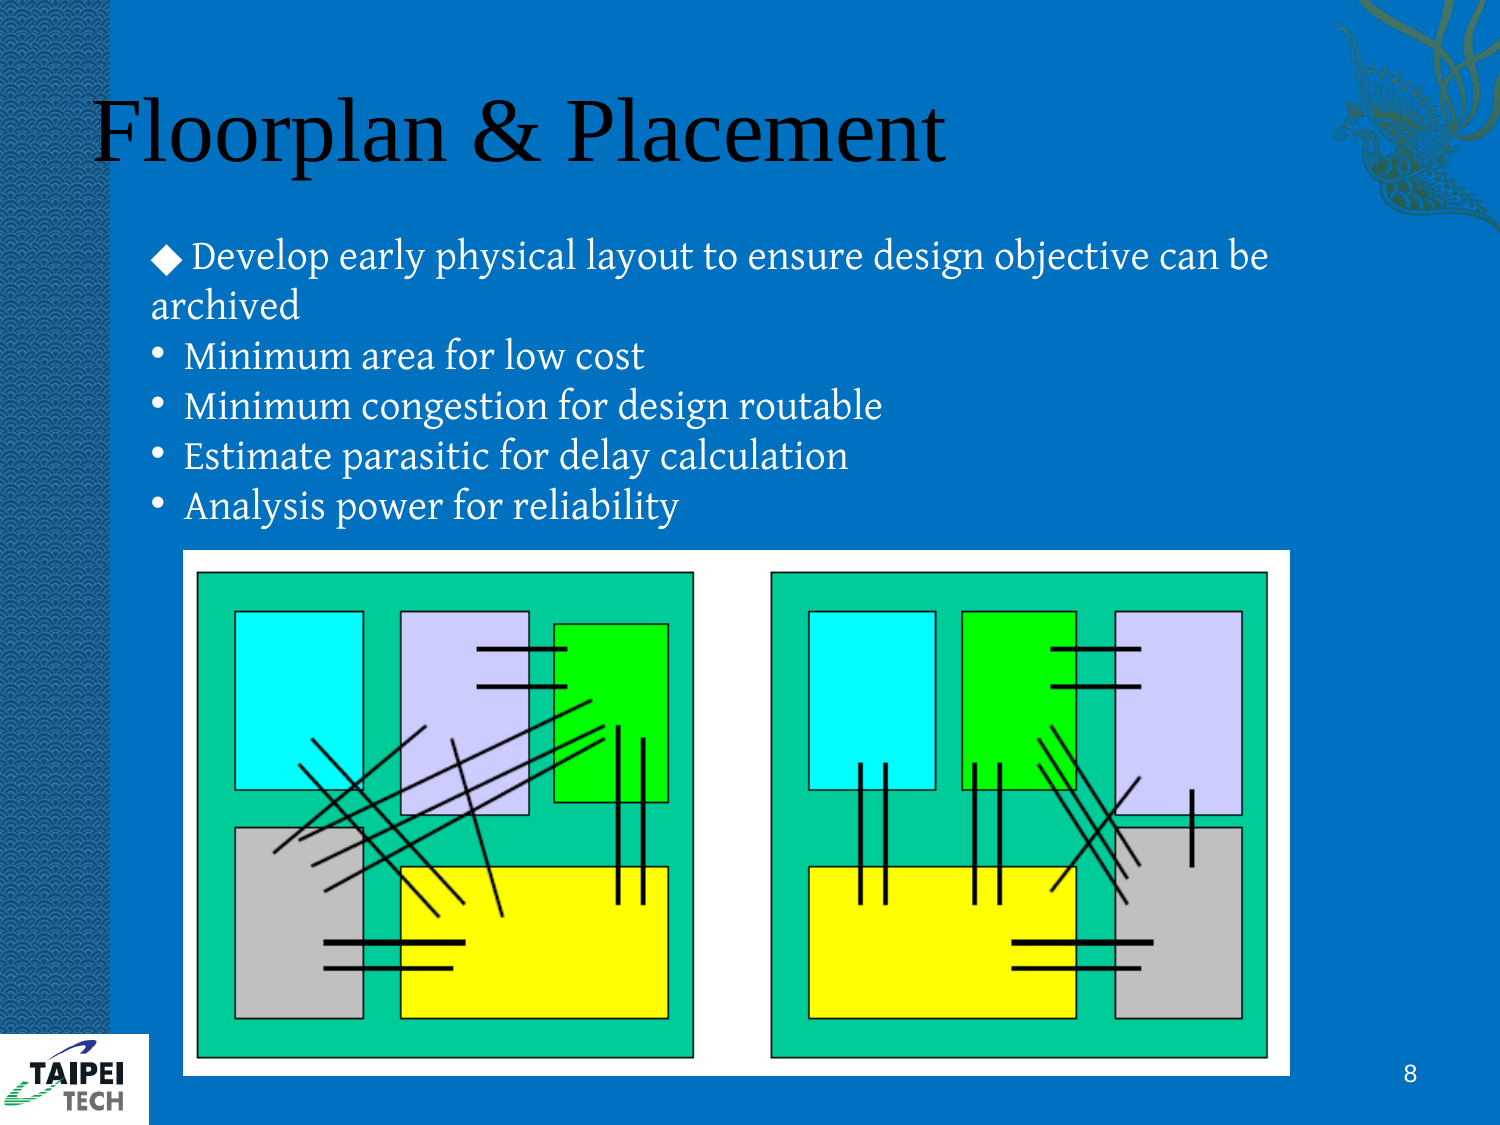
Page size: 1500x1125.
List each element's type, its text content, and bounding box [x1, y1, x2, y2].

text_box Develop early physical layout to ensure design objective can be archived Minimum area for low cost Minimum congestion for design routable Estimate parasitic for delay calculation Analysis power for reliability [135, 219, 1400, 539]
title Floorplan & Placement [76, 31, 1427, 219]
picture [1334, 0, 1500, 235]
picture [182, 550, 1290, 1076]
slide_number ‹#› [1074, 1042, 1425, 1103]
picture [0, 0, 149, 1125]
